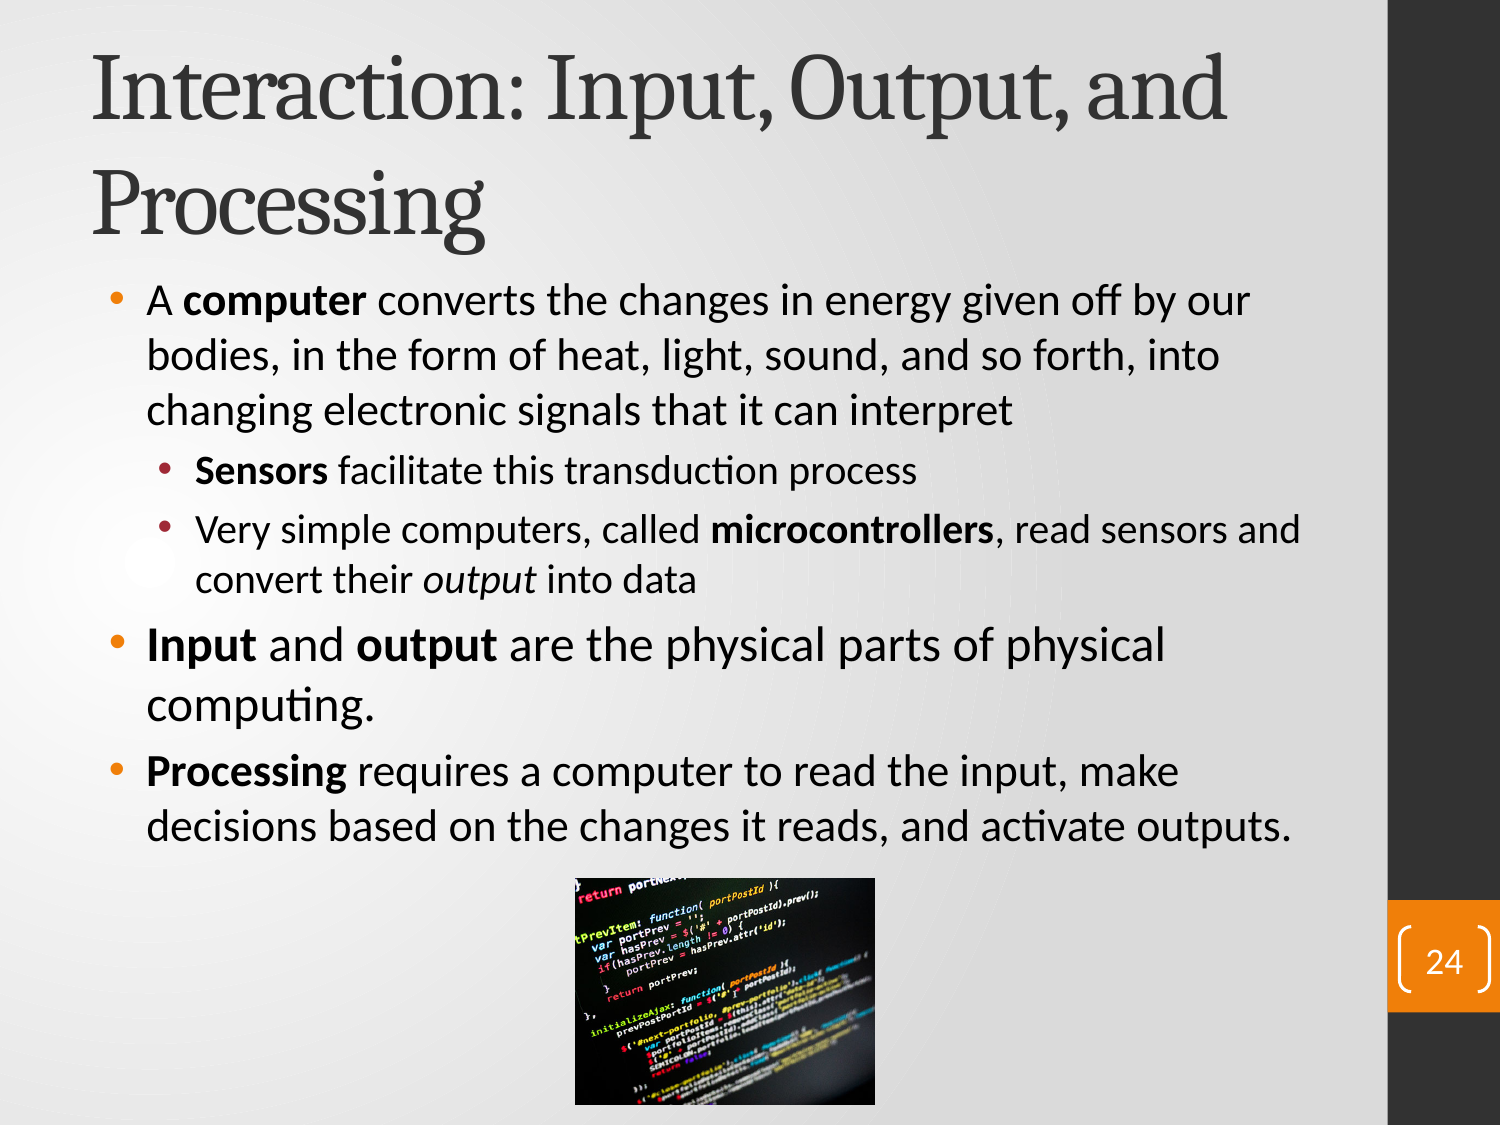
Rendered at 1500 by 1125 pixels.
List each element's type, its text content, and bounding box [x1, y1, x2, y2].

picture [574, 878, 876, 1105]
list A computer converts the changes in energy given off by our bodies, in the form of heat, light, sound, and so forth, into changing electronic signals that it can interpret Sensors facilitate this transduction process Very simple computers, called microcontrollers, read sensors and convert their output into data Input and output are the physical parts of physical computing. Processing requires a computer to read the input, make decisions based on the changes it reads, and activate outputs. [75, 262, 1325, 1050]
title Interaction: Input, Output, and Processing [75, 45, 1325, 233]
slide_number 24 [1397, 925, 1492, 994]
